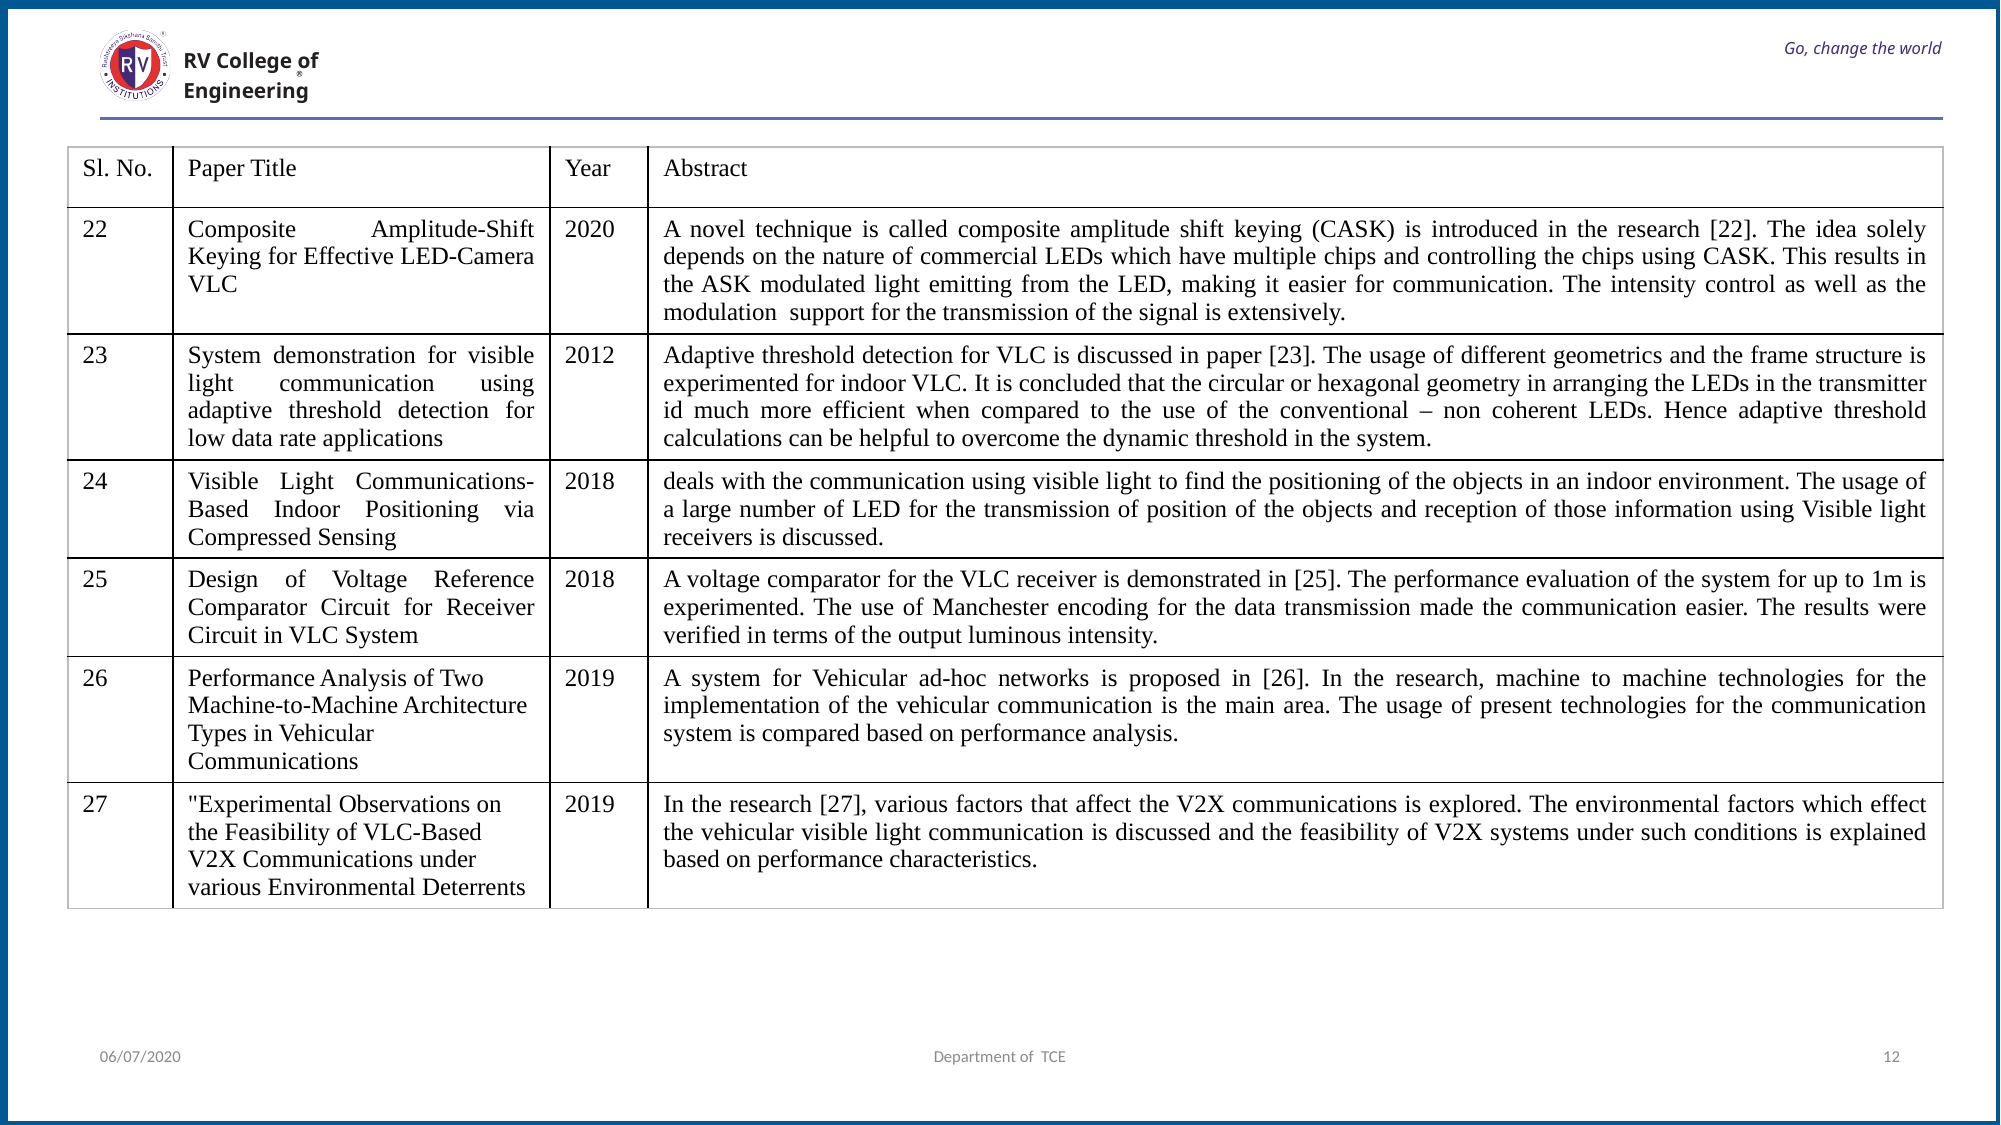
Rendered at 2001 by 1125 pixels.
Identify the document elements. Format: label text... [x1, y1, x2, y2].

table_cell Composite Amplitude-Shift Keying for Effective LED-Camera VLC [174, 208, 549, 333]
table_cell A voltage comparator for the VLC receiver is demonstrated in [25]. The performance evaluation of the system for up to 1m is experimented. The use of Manchester encoding for the data transmission made the communication easier. The results were verified in terms of the output luminous intensity. [649, 559, 1942, 656]
table_cell A novel technique is called composite amplitude shift keying (CASK) is introduced in the research [22]. The idea solely depends on the nature of commercial LEDs which have multiple chips and controlling the chips using CASK. This results in the ASK modulated light emitting from the LED, making it easier for communication. The intensity control as well as the modulation support for the transmission of the signal is extensively. [649, 208, 1942, 333]
table_cell deals with the communication using visible light to find the positioning of the objects in an indoor environment. The usage of a large number of LED for the transmission of position of the objects and reception of those information using Visible light receivers is discussed. [649, 461, 1942, 557]
table_cell 2020 [551, 208, 647, 333]
slide_number 12 [1440, 1046, 1900, 1103]
table_cell Performance Analysis of Two Machine-to-Machine Architecture Types in Vehicular Communications [174, 657, 549, 782]
text_box [135, 24, 1909, 117]
text_box [2, 2, 2000, 1125]
table_cell 24 [69, 461, 172, 557]
text_box [99, 29, 135, 101]
title Go, change the world [1909, 40, 1943, 101]
table_cell 2019 [551, 783, 647, 908]
table_cell System demonstration for visible light communication using adaptive threshold detection for low data rate applications [174, 335, 549, 459]
table_cell A system for Vehicular ad-hoc networks is proposed in [26]. In the research, machine to machine technologies for the implementation of the vehicular communication is the main area. The usage of present technologies for the communication system is compared based on performance analysis. [649, 657, 1942, 782]
table_cell Adaptive threshold detection for VLC is discussed in paper [23]. The usage of different geometrics and the frame structure is experimented for indoor VLC. It is concluded that the circular or hexagonal geometry in arranging the LEDs in the transmitter id much more efficient when compared to the use of the conventional – non coherent LEDs. Hence adaptive threshold calculations can be helpful to overcome the dynamic threshold in the system. [649, 335, 1942, 459]
table_cell 22 [69, 208, 172, 333]
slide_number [99, 1046, 560, 1074]
table_cell 23 [69, 335, 172, 459]
table_cell 2018 [551, 461, 647, 557]
table_header Paper Title [174, 148, 549, 207]
table_header Abstract [649, 148, 1942, 207]
table_cell 2019 [551, 657, 647, 782]
table_cell "Experimental Observations on the Feasibility of VLC-Based V2X Communications under various Environmental Deterrents [174, 783, 549, 908]
table_header Year [551, 148, 647, 207]
table_cell 27 [69, 783, 172, 908]
table_cell Visible Light Communications-Based Indoor Positioning via Compressed Sensing [174, 461, 549, 557]
table_cell Design of Voltage Reference Comparator Circuit for Receiver Circuit in VLC System [174, 559, 549, 656]
table_cell 26 [69, 657, 172, 782]
table_cell In the research [27], various factors that affect the V2X communications is explored. The environmental factors which effect the vehicular visible light communication is discussed and the feasibility of V2X systems under such conditions is explained based on performance characteristics. [649, 783, 1942, 908]
table_header Sl. No. [69, 148, 172, 207]
table_cell 25 [69, 559, 172, 656]
table_cell 2018 [551, 559, 647, 656]
table_cell 2012 [551, 335, 647, 459]
footer Department of TCE [680, 1046, 1320, 1074]
